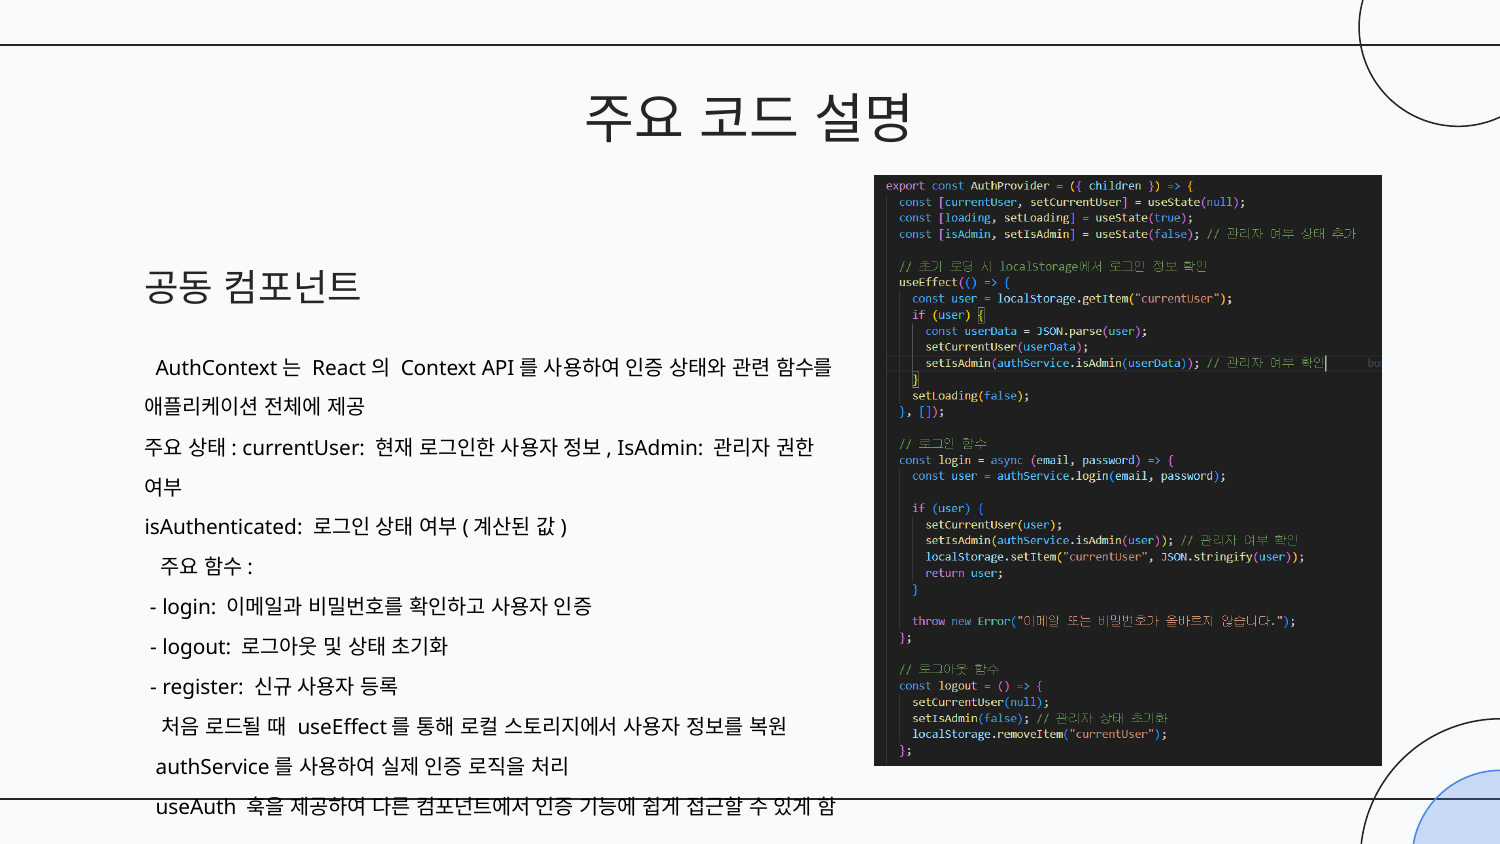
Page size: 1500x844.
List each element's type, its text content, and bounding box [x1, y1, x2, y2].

text_box AuthContext는 React의 Context API를 사용하여 인증 상태와 관련 함수를 애플리케이션 전체에 제공 주요 상태: currentUser: 현재 로그인한 사용자 정보, IsAdmin: 관리자 권한 여부 isAuthenticated: 로그인 상태 여부(계산된 값) 주요 함수: - login: 이메일과 비밀번호를 확인하고 사용자 인증 - logout: 로그아웃 및 상태 초기화 - register: 신규 사용자 등록 처음 로드될 때 useEffect를 통해 로컬 스토리지에서 사용자 정보를 복원 authService를 사용하여 실제 인증 로직을 처리 useAuth 훅을 제공하여 다른 컴포넌트에서 인증 기능에 쉽게 접근할 수 있게 함 [129, 324, 863, 567]
picture [874, 175, 1383, 767]
title 주요 코드 설명 [118, 66, 1382, 167]
text_box 공동 컴포넌트 [129, 254, 625, 324]
